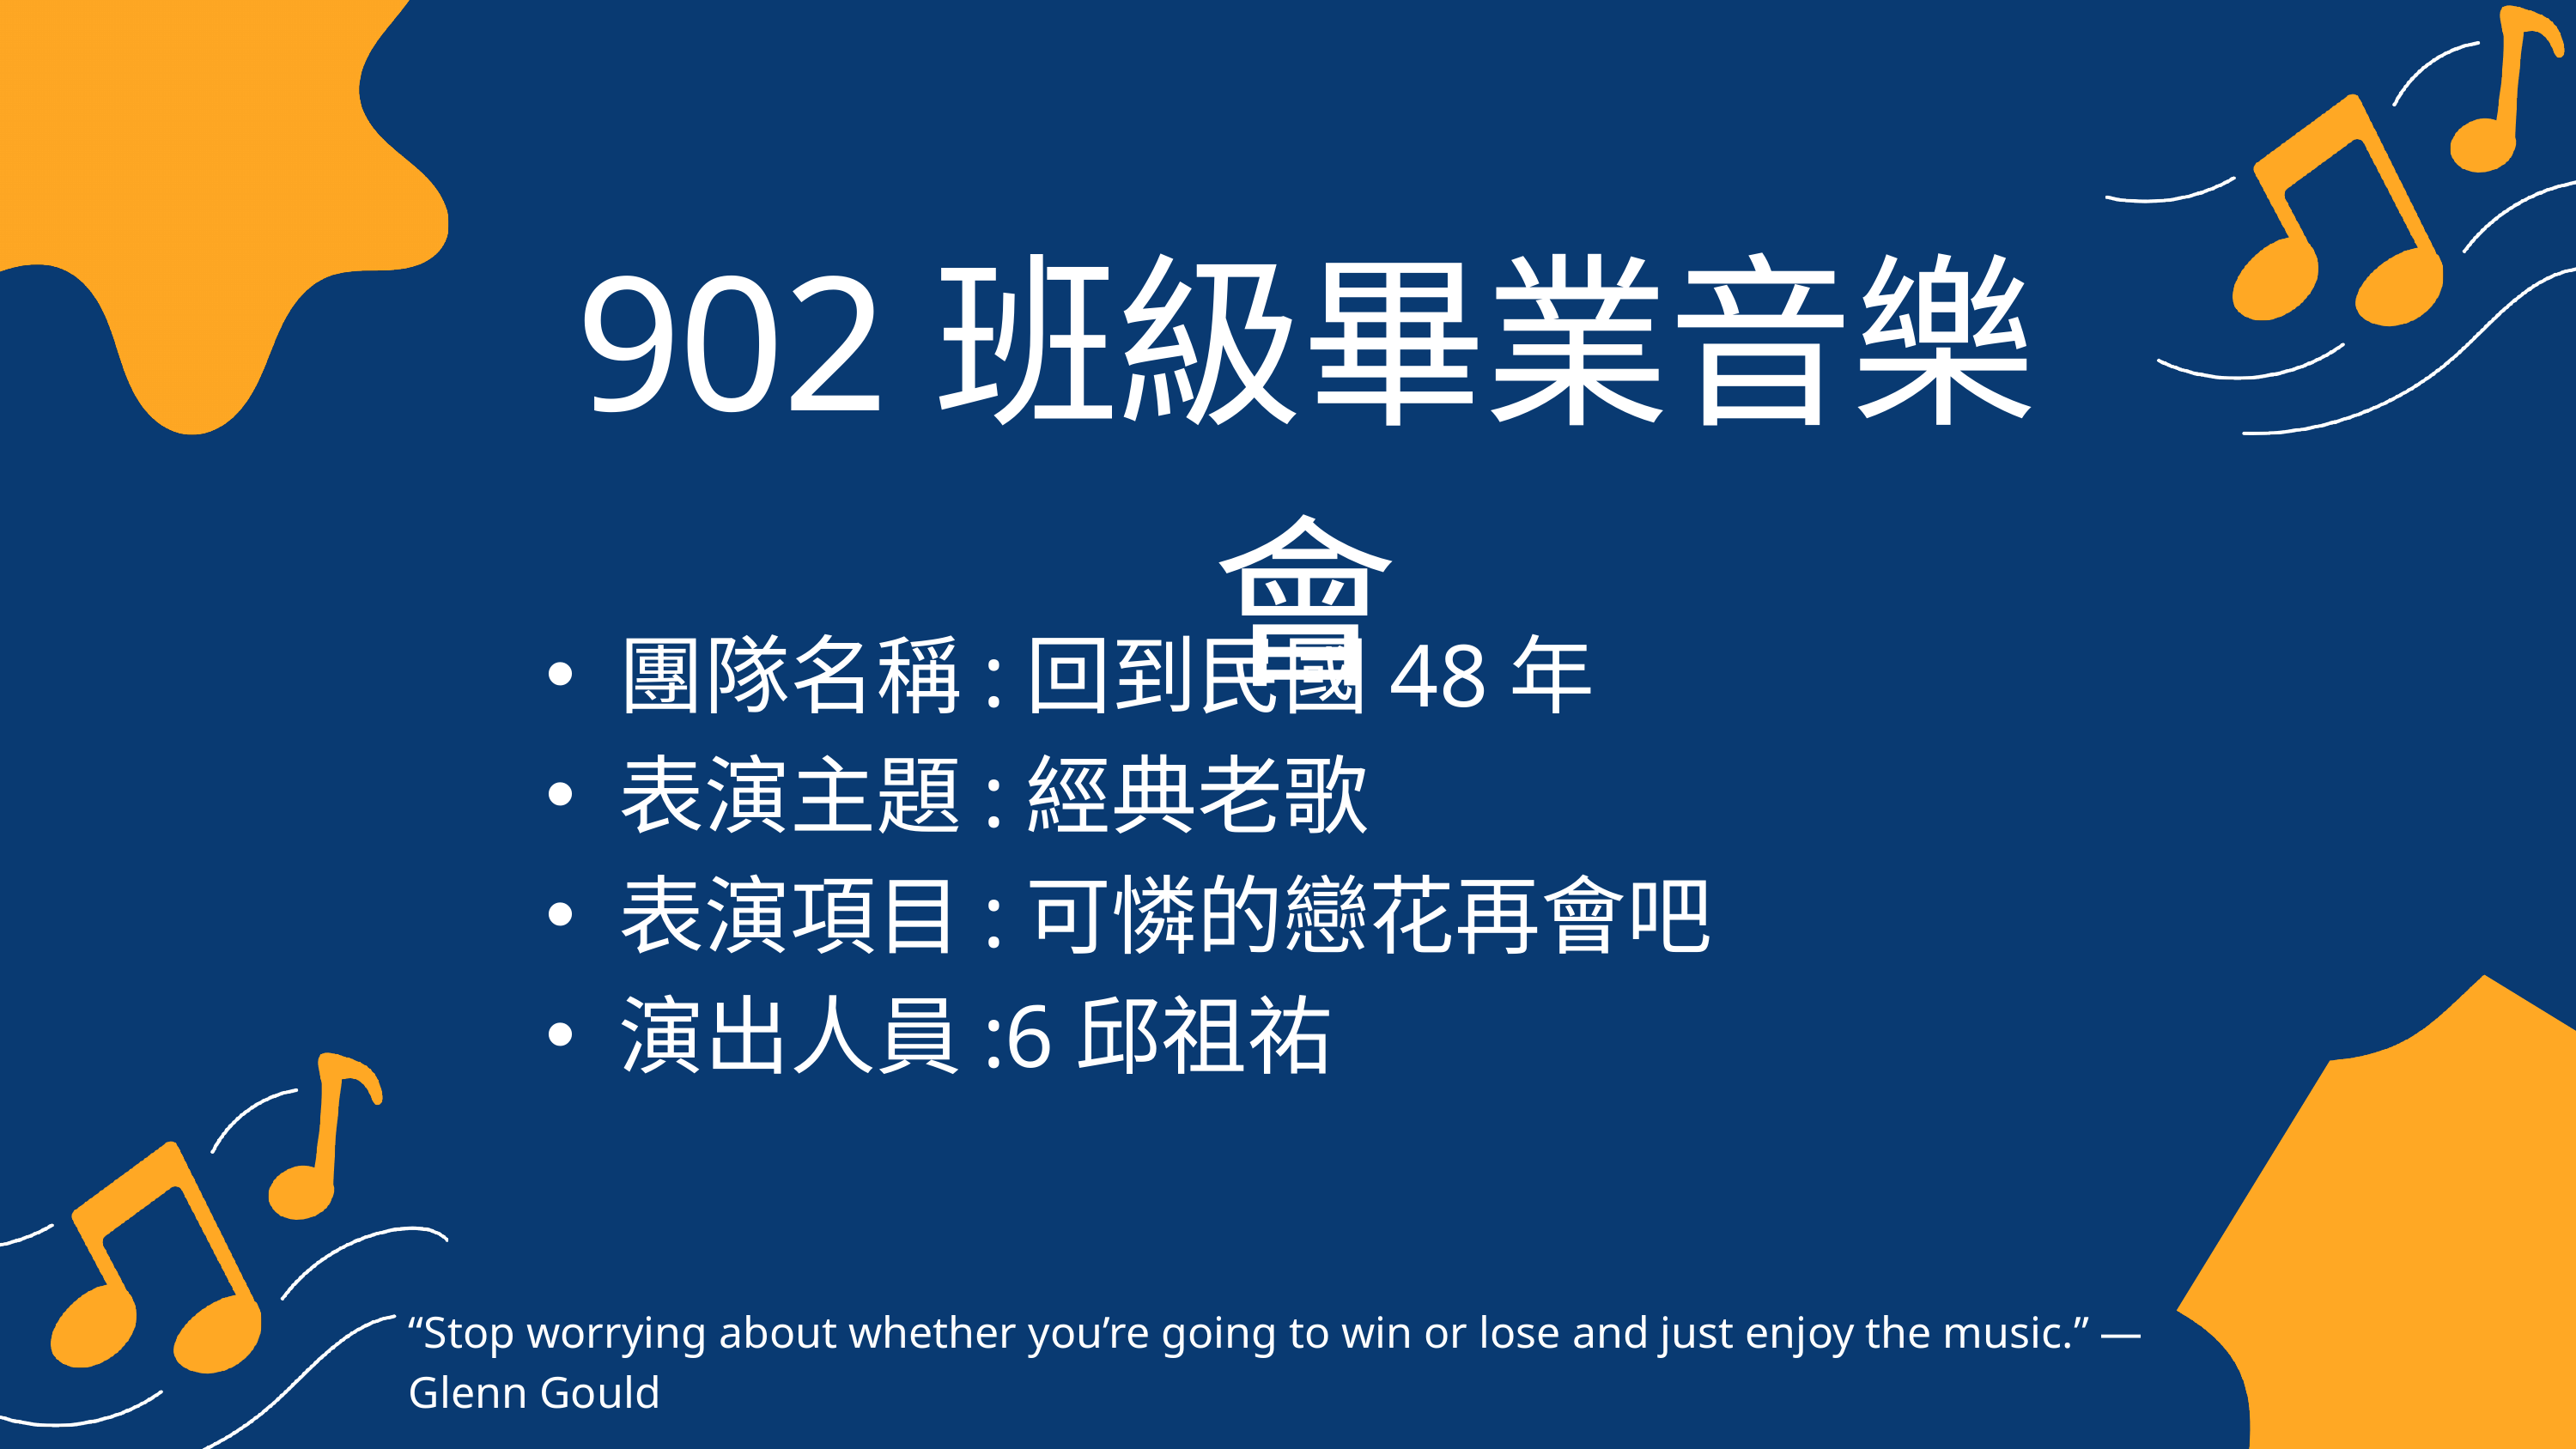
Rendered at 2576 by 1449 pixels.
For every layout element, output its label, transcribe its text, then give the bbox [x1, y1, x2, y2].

text_box 902班級畢業音樂會 [503, 187, 2105, 603]
text_box [2105, 0, 2576, 435]
text_box “Stop worrying about whether you’re going to win or lose and just enjoy the music.” — Glenn Gould [408, 1296, 2168, 1417]
text_box 團隊名稱:回到民國48年 表演主題:經典老歌 表演項目:可憐的戀花再會吧 演出人員:6邱祖祐 [472, 603, 2274, 1085]
text_box [0, 1046, 449, 1449]
text_box [2091, 929, 2576, 1449]
text_box [0, 0, 449, 435]
